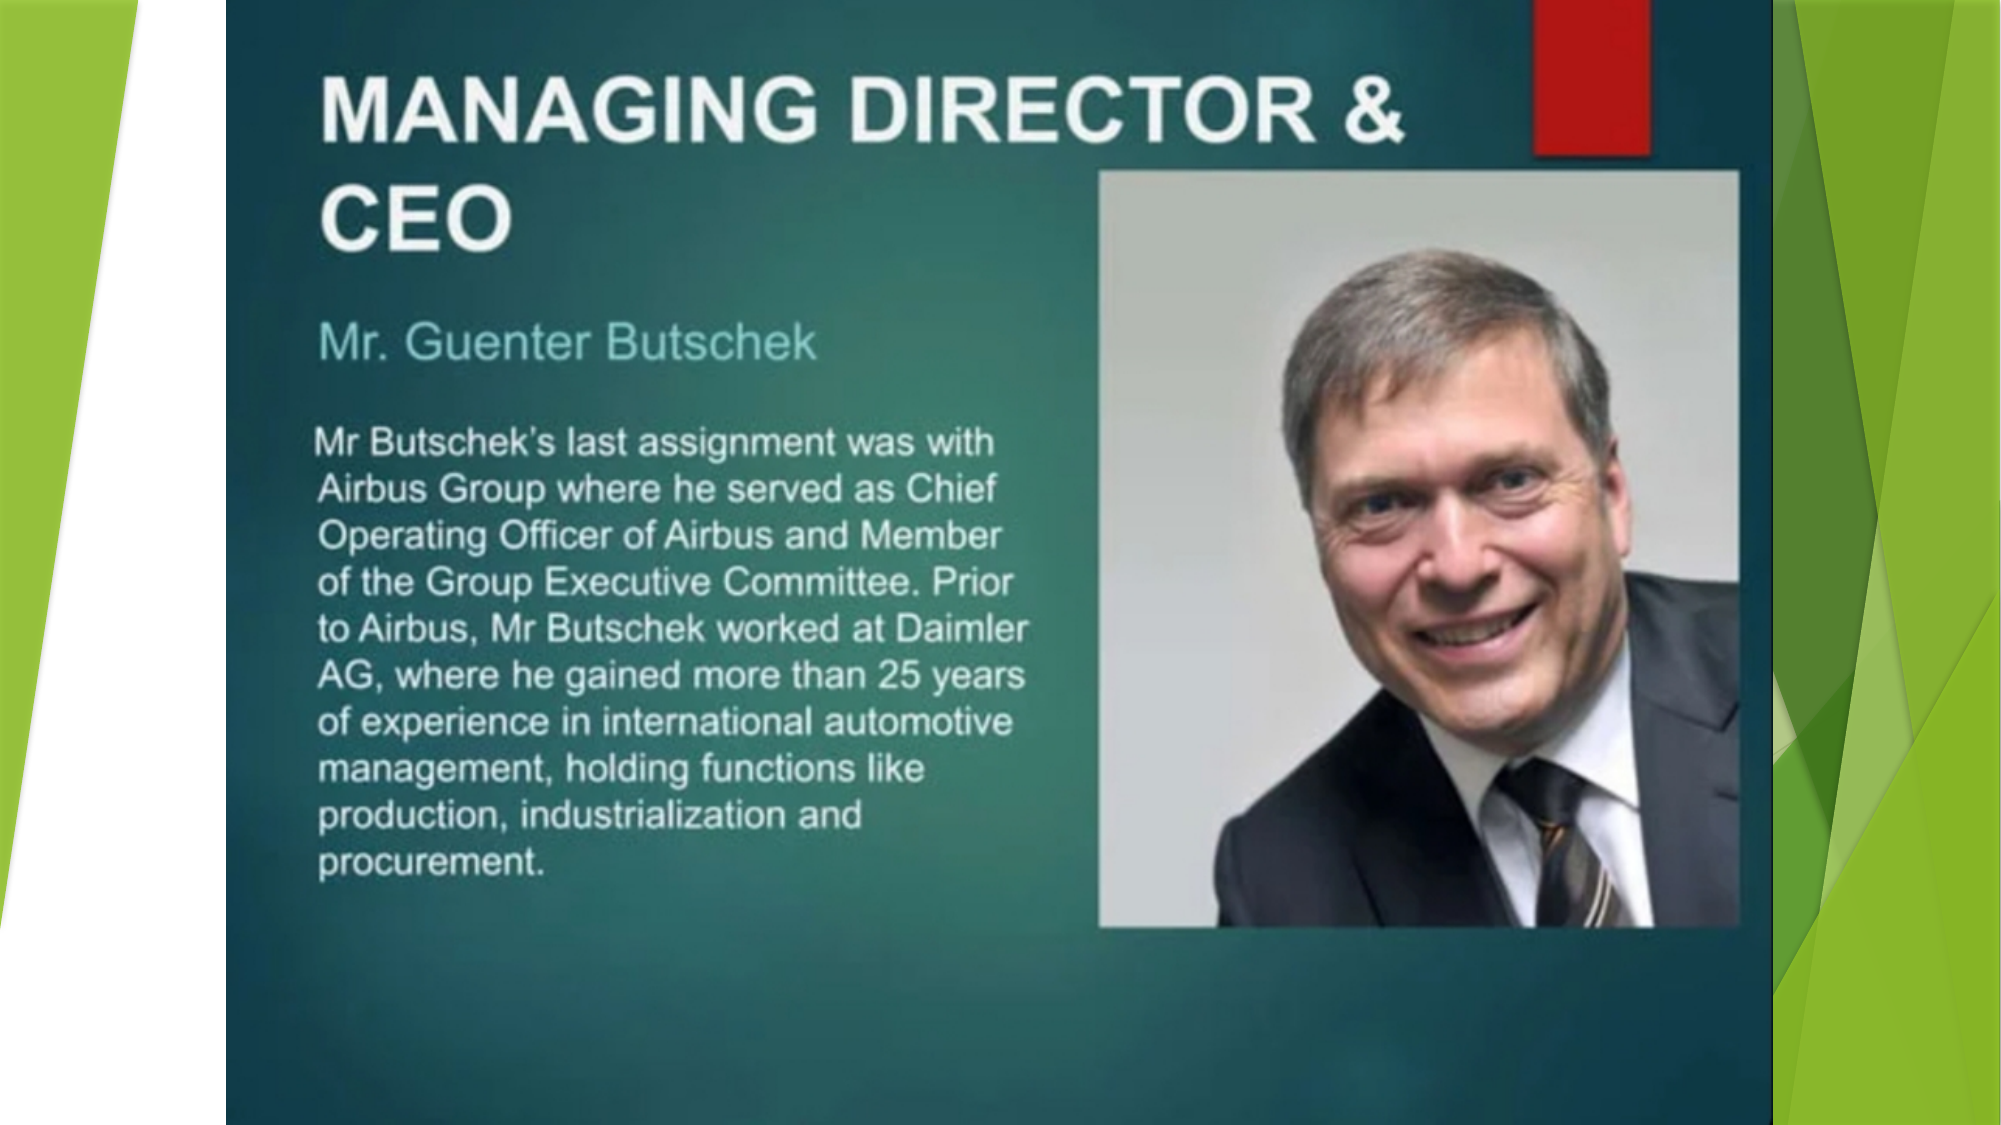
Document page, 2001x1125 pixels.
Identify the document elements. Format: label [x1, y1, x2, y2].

picture [225, 0, 1774, 1125]
